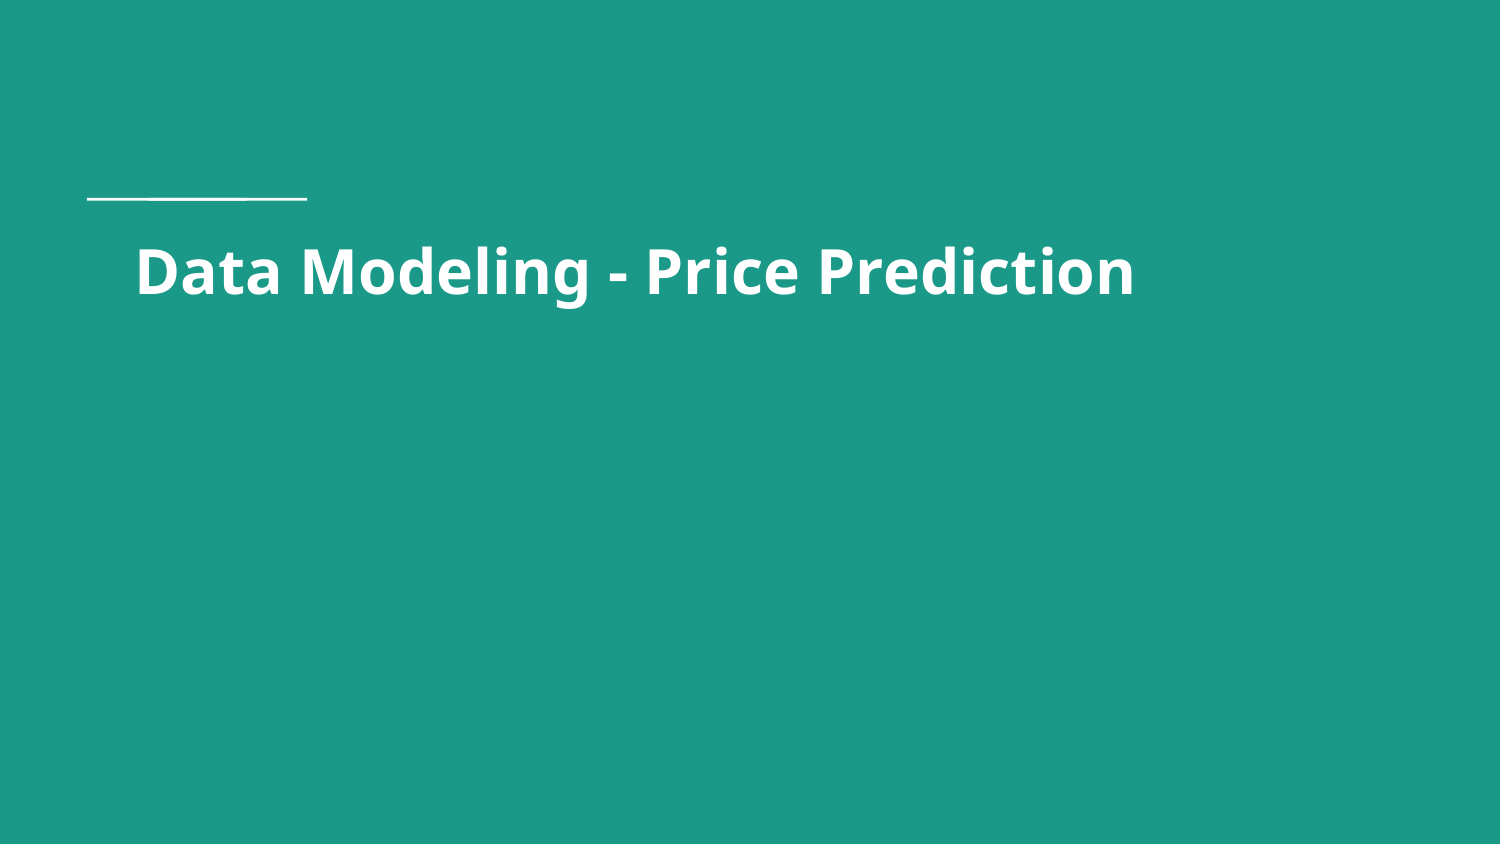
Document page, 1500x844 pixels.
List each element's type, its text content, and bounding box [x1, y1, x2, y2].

title Data Modeling - Price Prediction [119, 216, 1381, 466]
